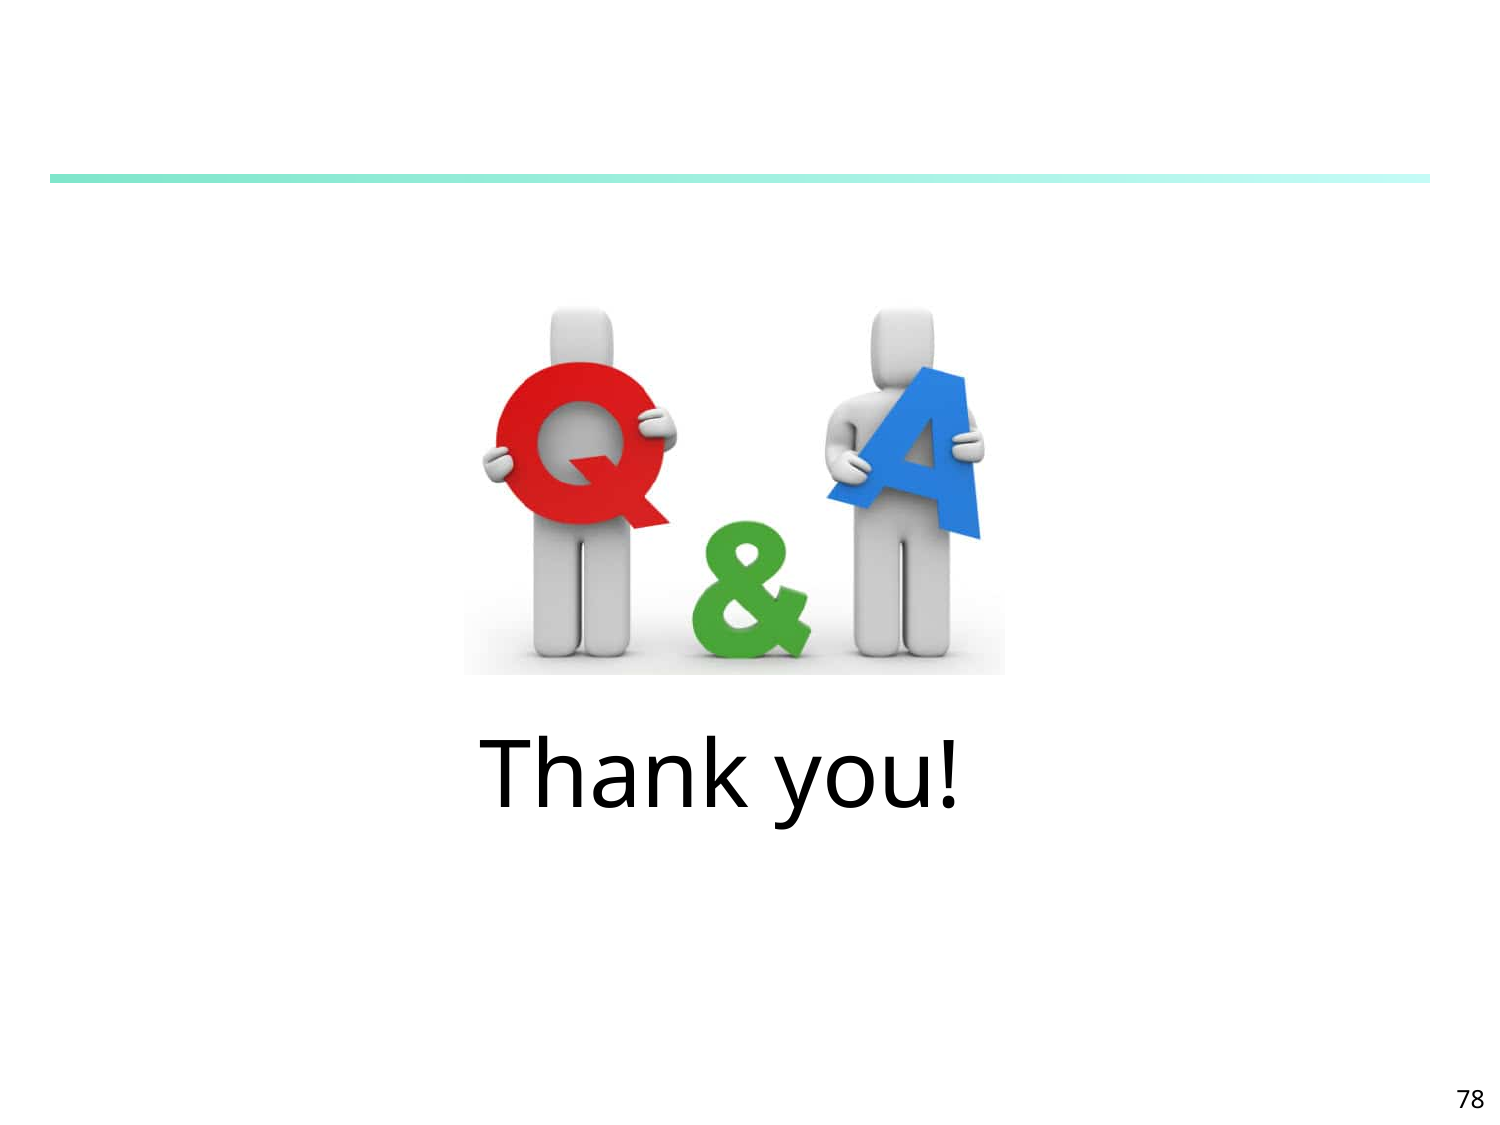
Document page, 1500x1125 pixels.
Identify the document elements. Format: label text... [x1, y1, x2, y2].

slide_number 78 [1187, 1062, 1500, 1125]
text_box Thank you! [464, 705, 1156, 834]
picture [464, 290, 1005, 675]
